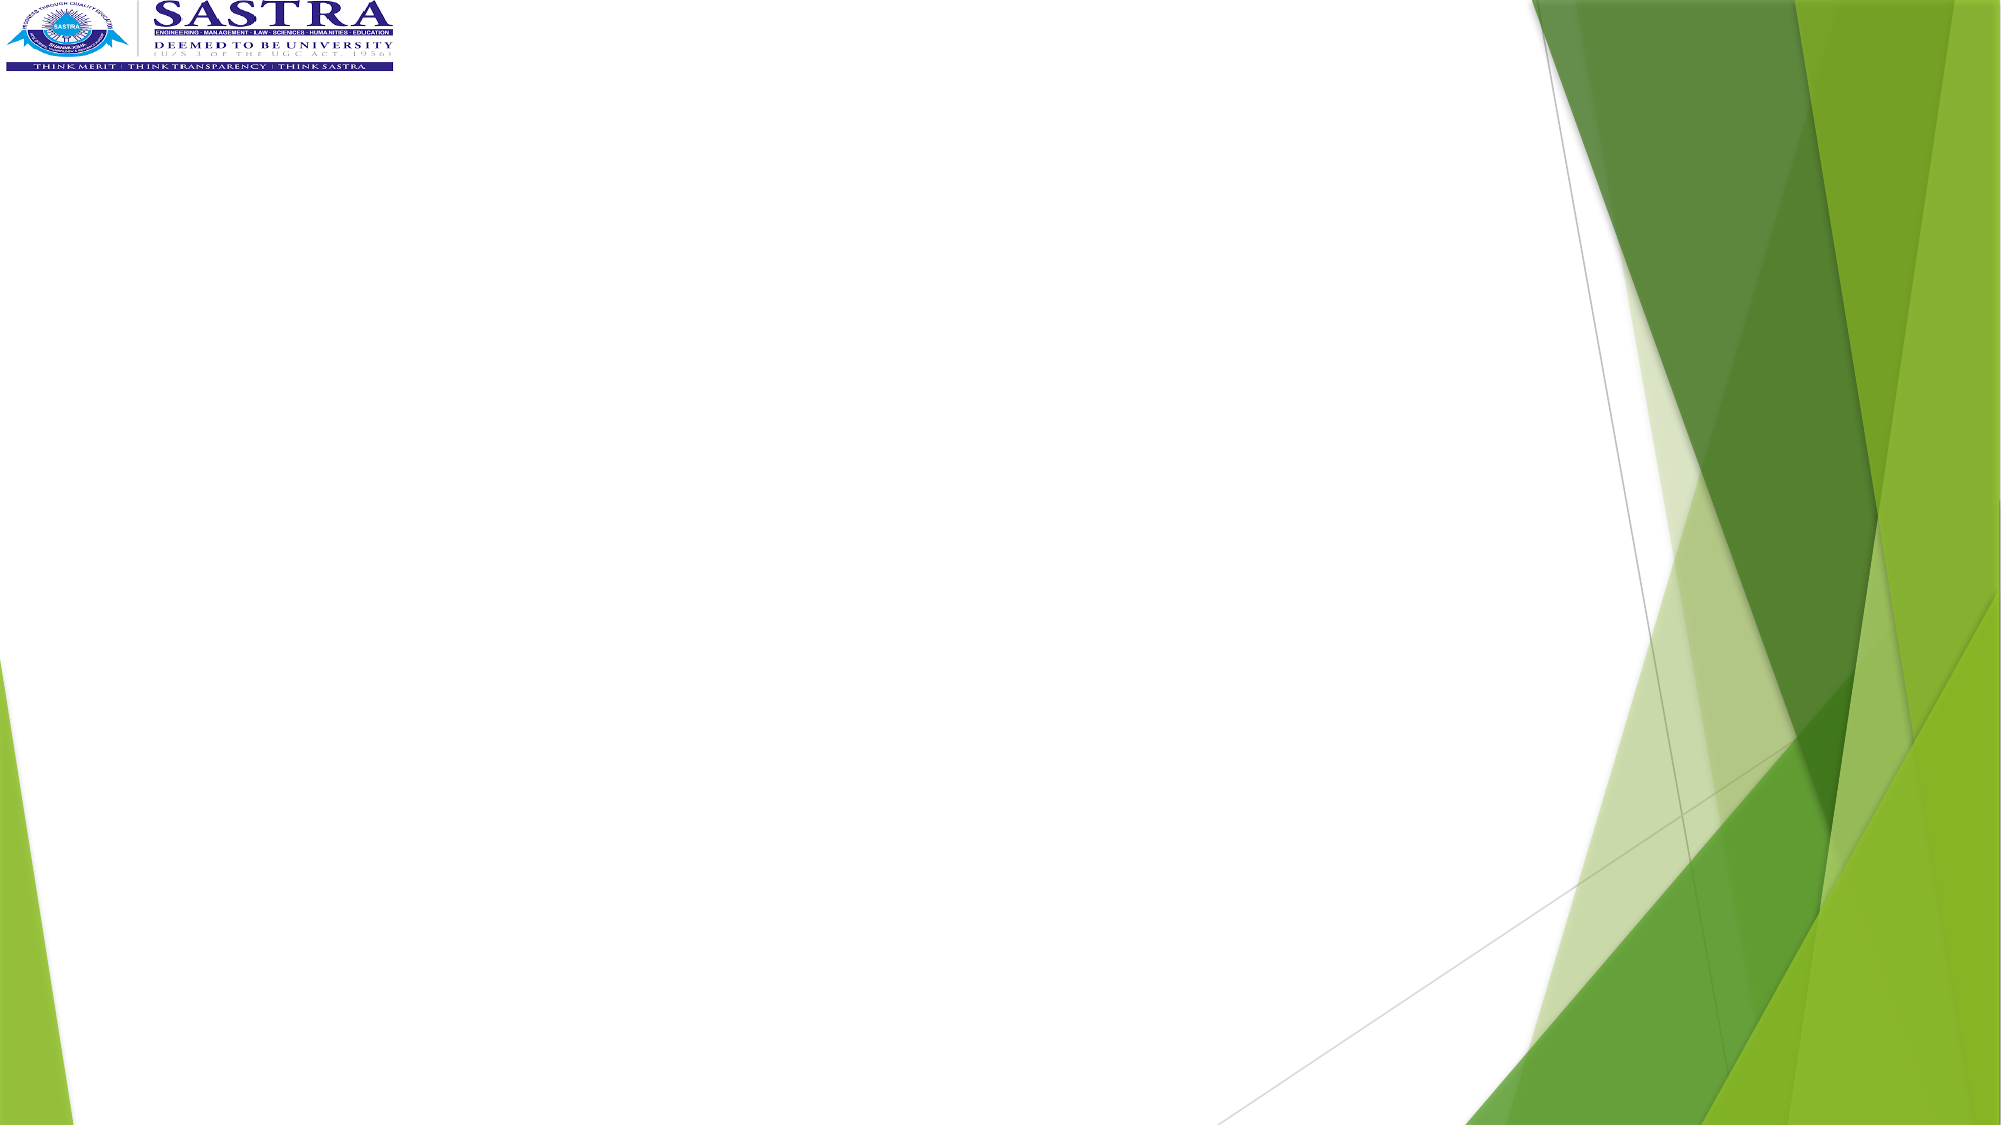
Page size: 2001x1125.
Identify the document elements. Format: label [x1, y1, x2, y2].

picture [0, 0, 401, 76]
